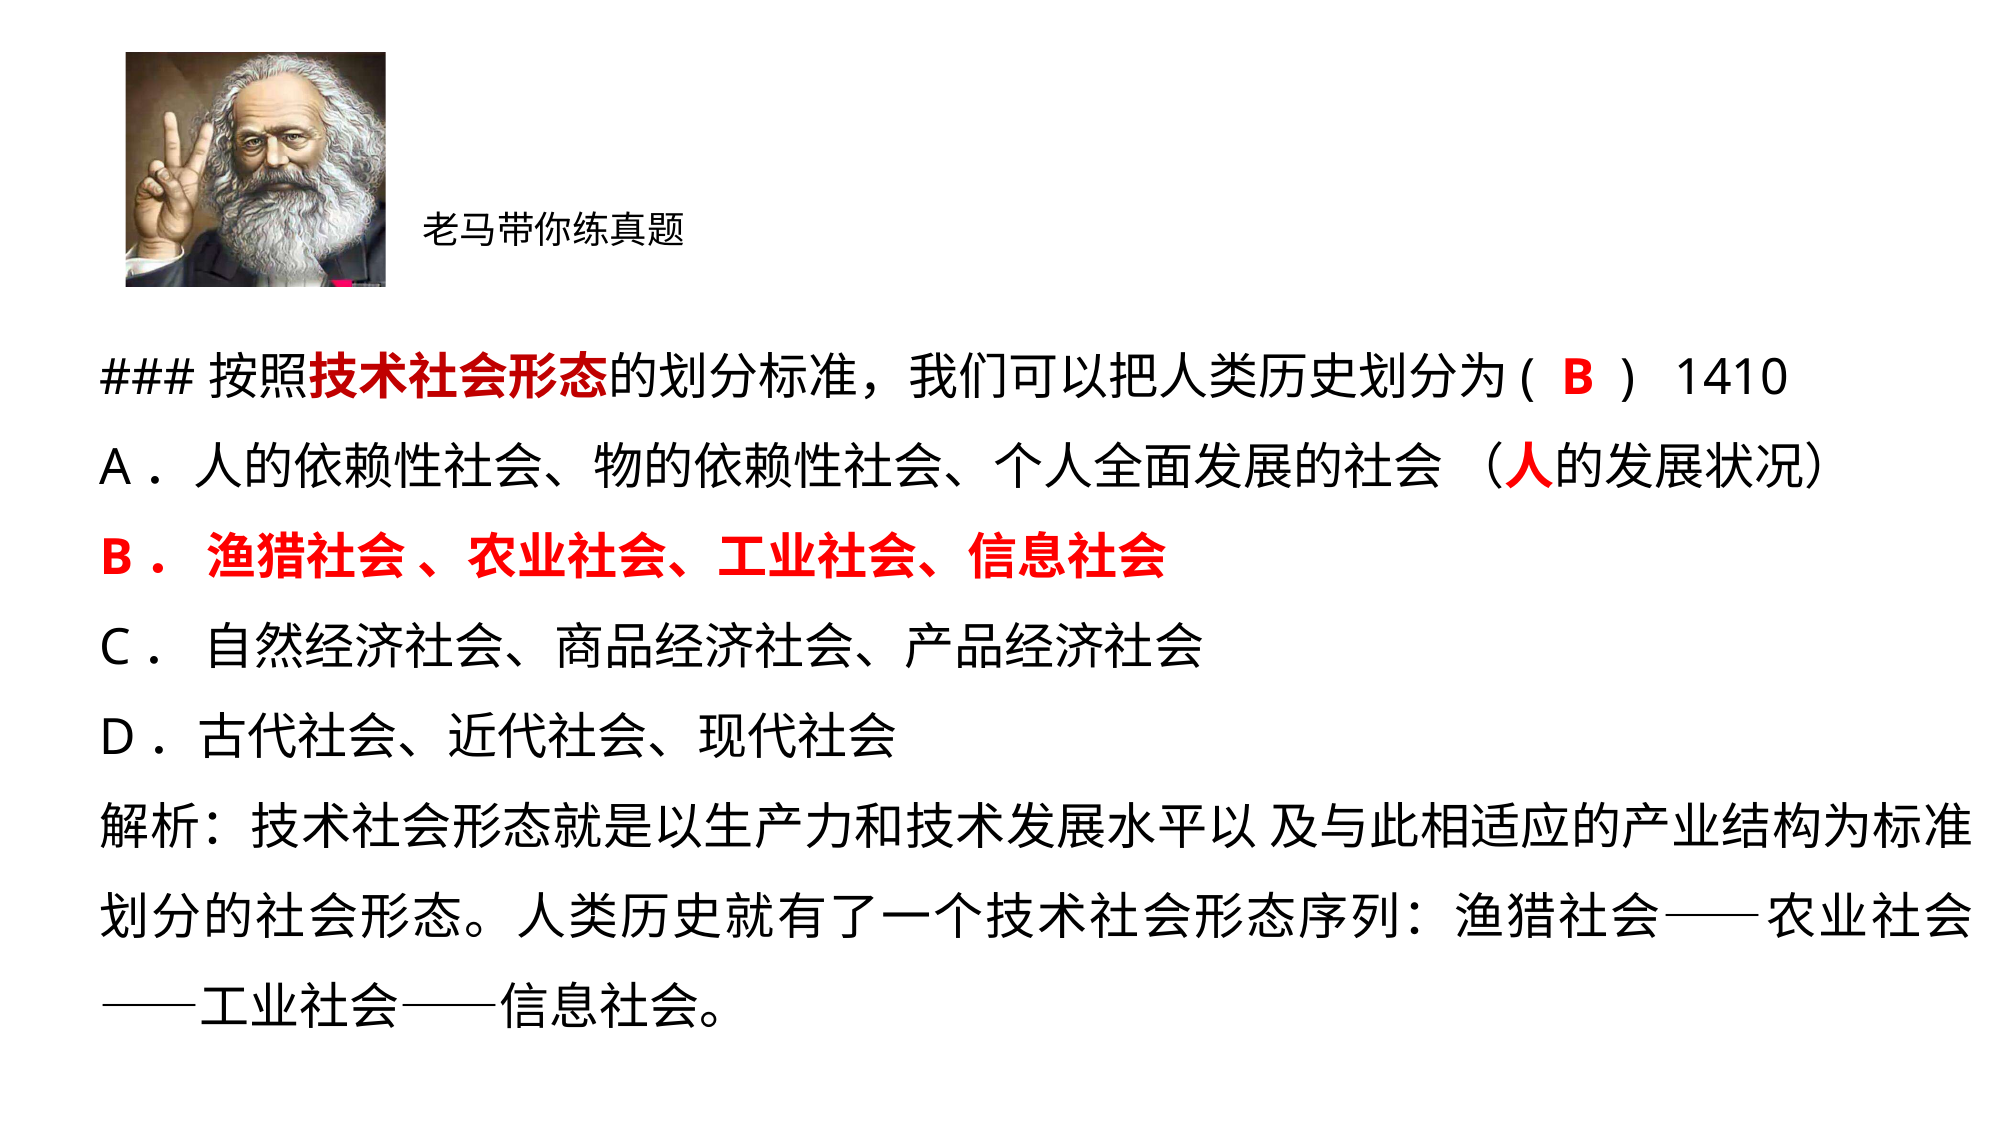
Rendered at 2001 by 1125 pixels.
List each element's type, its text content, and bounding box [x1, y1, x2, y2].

title 老马带你练真题 [407, 171, 1409, 287]
list ###按照技术社会形态的划分标准，我们可以把人类历史划分为( B ) 1410 A．人的依赖性社会、物的依赖性社会、个人全面发展的社会 （人的发展状况） B． 渔猎社会 、农业社会、工业社会、信息社会 C． 自然经济社会、商品经济社会、产品经济社会 D．古代社会、近代社会、现代社会 解析：技术社会形态就是以生产力和技术发展水平以 及与此相适应的产业结构为标准划分的社会形态。人类历史就有了一个技术社会形态序列：渔猎社会——农业社会——工业社会——信息社会。 [84, 307, 1988, 1080]
picture [125, 51, 386, 287]
